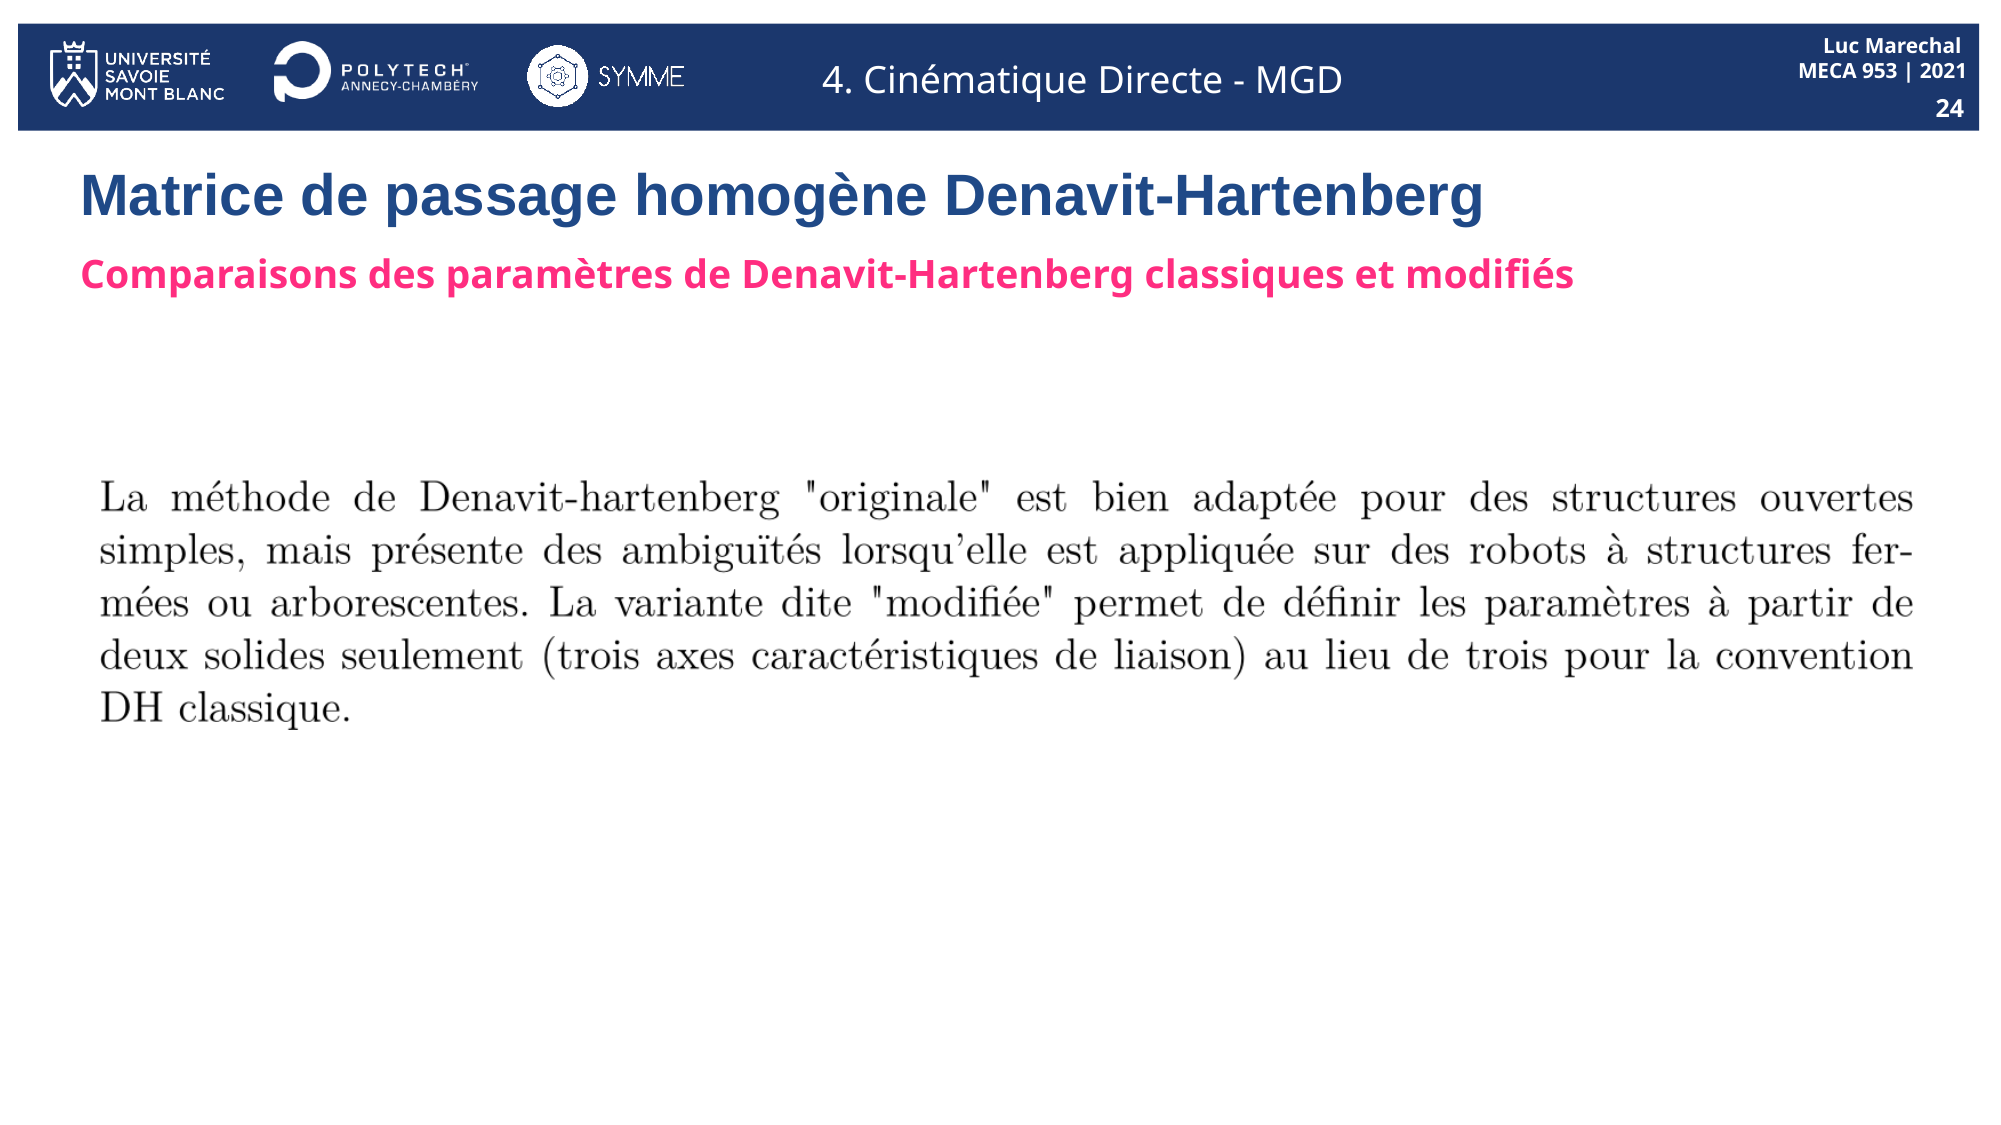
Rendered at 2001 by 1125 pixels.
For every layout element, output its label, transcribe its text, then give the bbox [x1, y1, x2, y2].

slide_number 24 [1804, 79, 1980, 140]
picture [50, 41, 224, 107]
text_box Comparaisons des paramètres de Denavit-Hartenberg classiques et modifiés [65, 247, 1596, 316]
title Matrice de passage homogène Denavit-Hartenberg [65, 154, 1791, 239]
picture [527, 45, 684, 107]
picture [91, 469, 1921, 730]
picture [274, 41, 478, 102]
